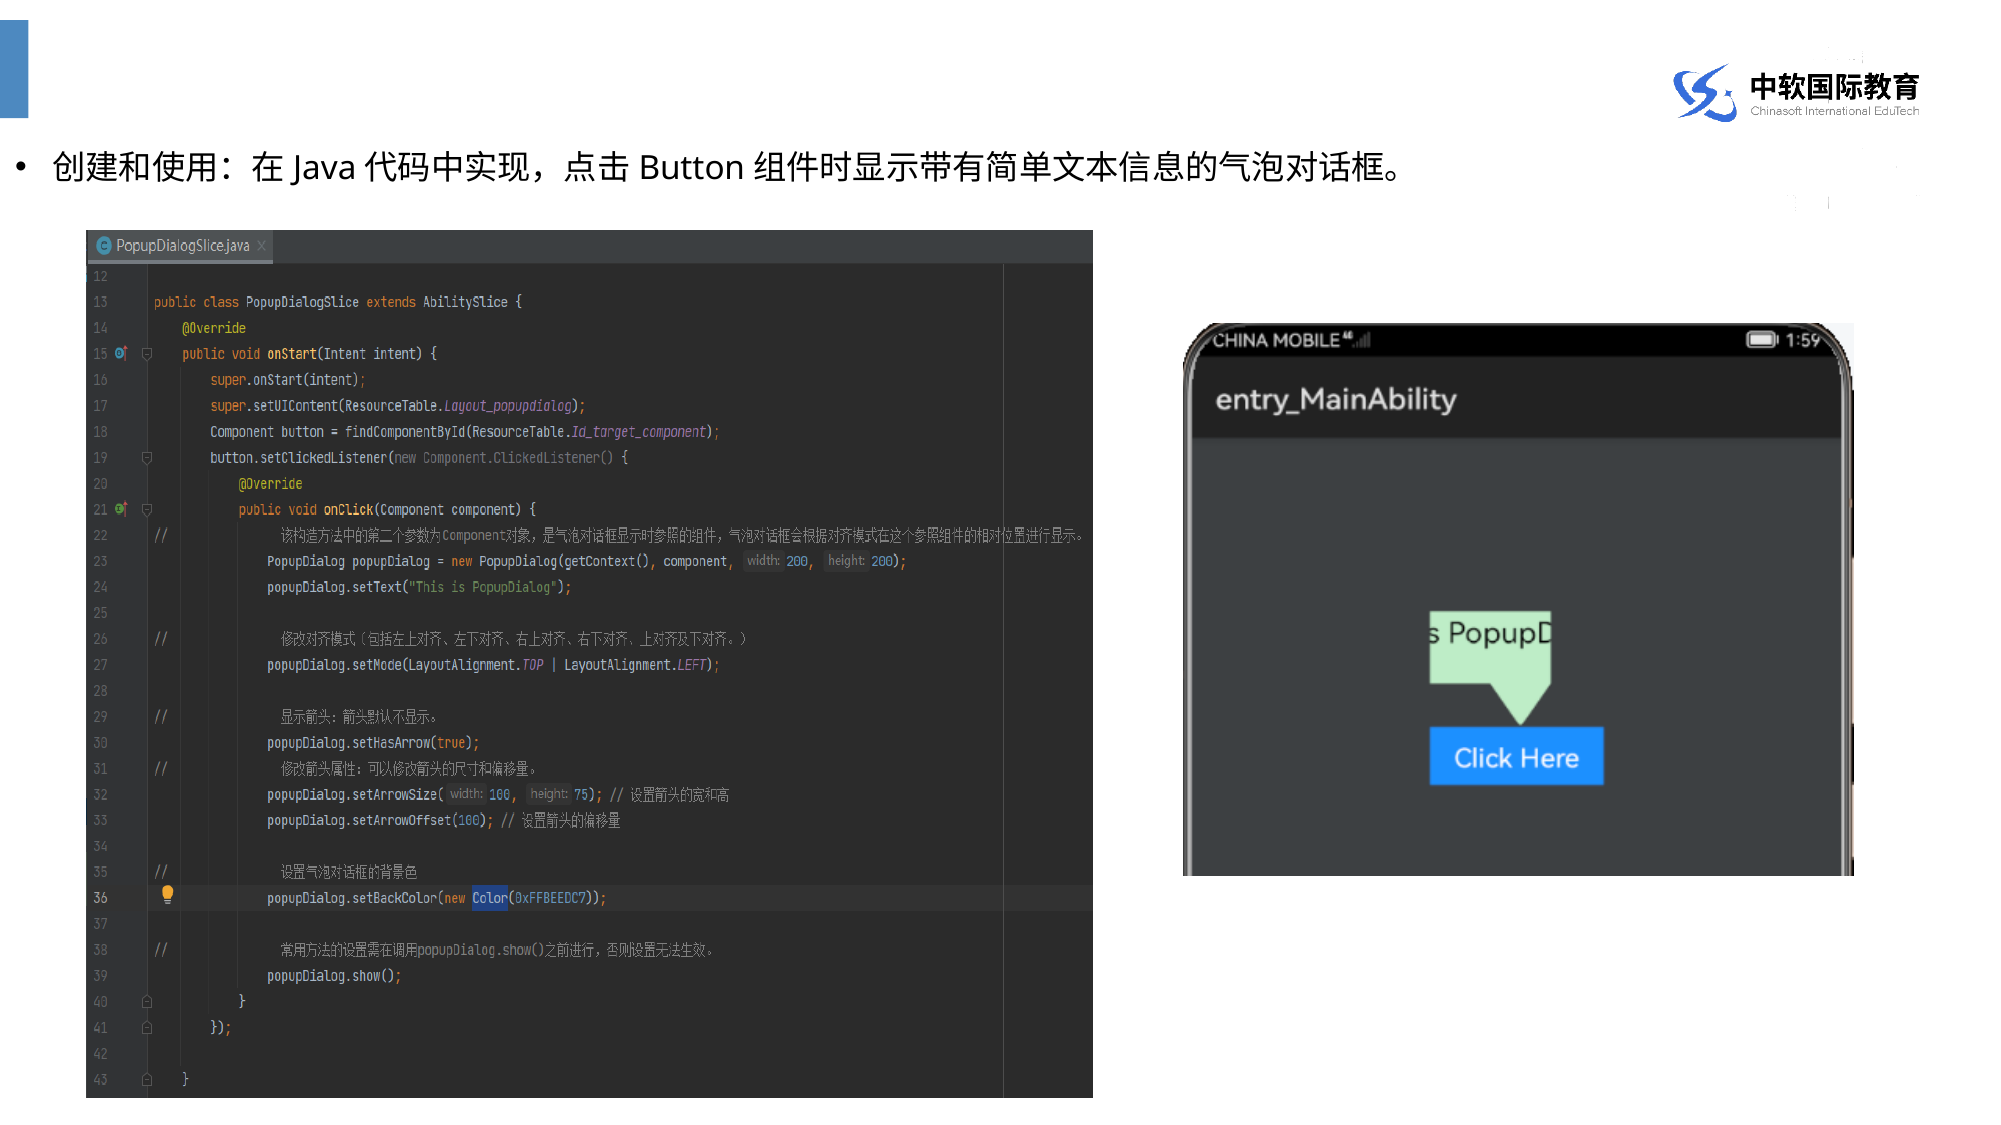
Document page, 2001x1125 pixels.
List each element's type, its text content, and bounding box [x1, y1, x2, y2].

list 创建和使用：在Java代码中实现，点击Button组件时显示带有简单文本信息的气泡对话框。 [0, 118, 2000, 902]
picture [86, 230, 1093, 1098]
picture [1611, 26, 1981, 118]
picture [1183, 323, 1854, 876]
